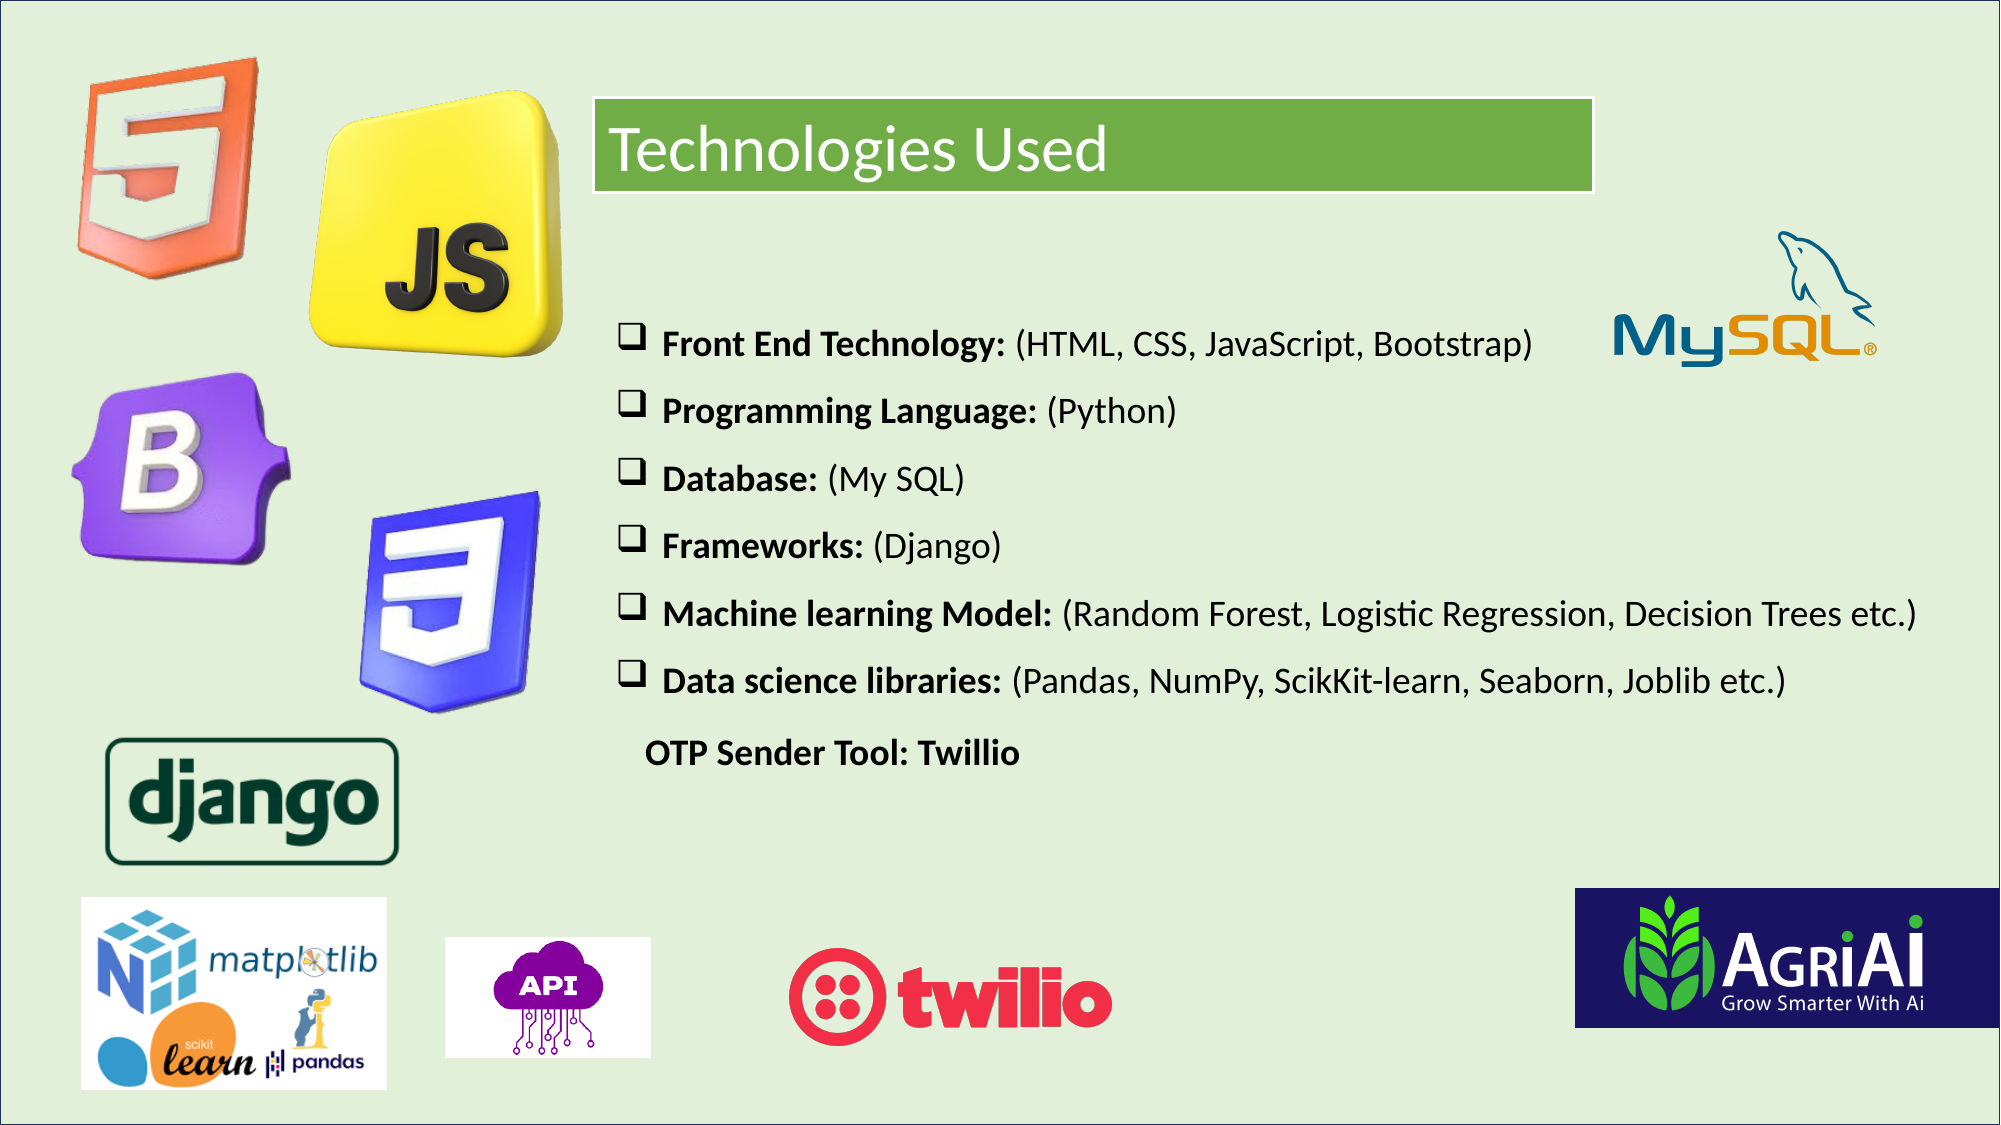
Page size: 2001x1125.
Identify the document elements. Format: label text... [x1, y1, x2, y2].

picture [789, 948, 1113, 1046]
text_box [0, 0, 2000, 1125]
text_box OTP Sender Tool: Twillio [630, 720, 1633, 826]
picture [445, 937, 651, 1058]
picture [1575, 185, 1916, 413]
picture [1575, 888, 2000, 1028]
text_box Front End Technology: (HTML, CSS, JavaScript, Bootstrap) Programming Language: (Python) Database: (My SQL) Frameworks: (Django) Machine learning Model: (Random Forest, Logistic Regression, Decision Trees etc.) Data science libraries: (Pandas, NumPy, ScikKit-learn, Seaborn, Joblib etc.) [600, 288, 1943, 709]
picture [48, 47, 594, 594]
picture [81, 481, 572, 1091]
text_box Technologies Used [594, 96, 1595, 194]
